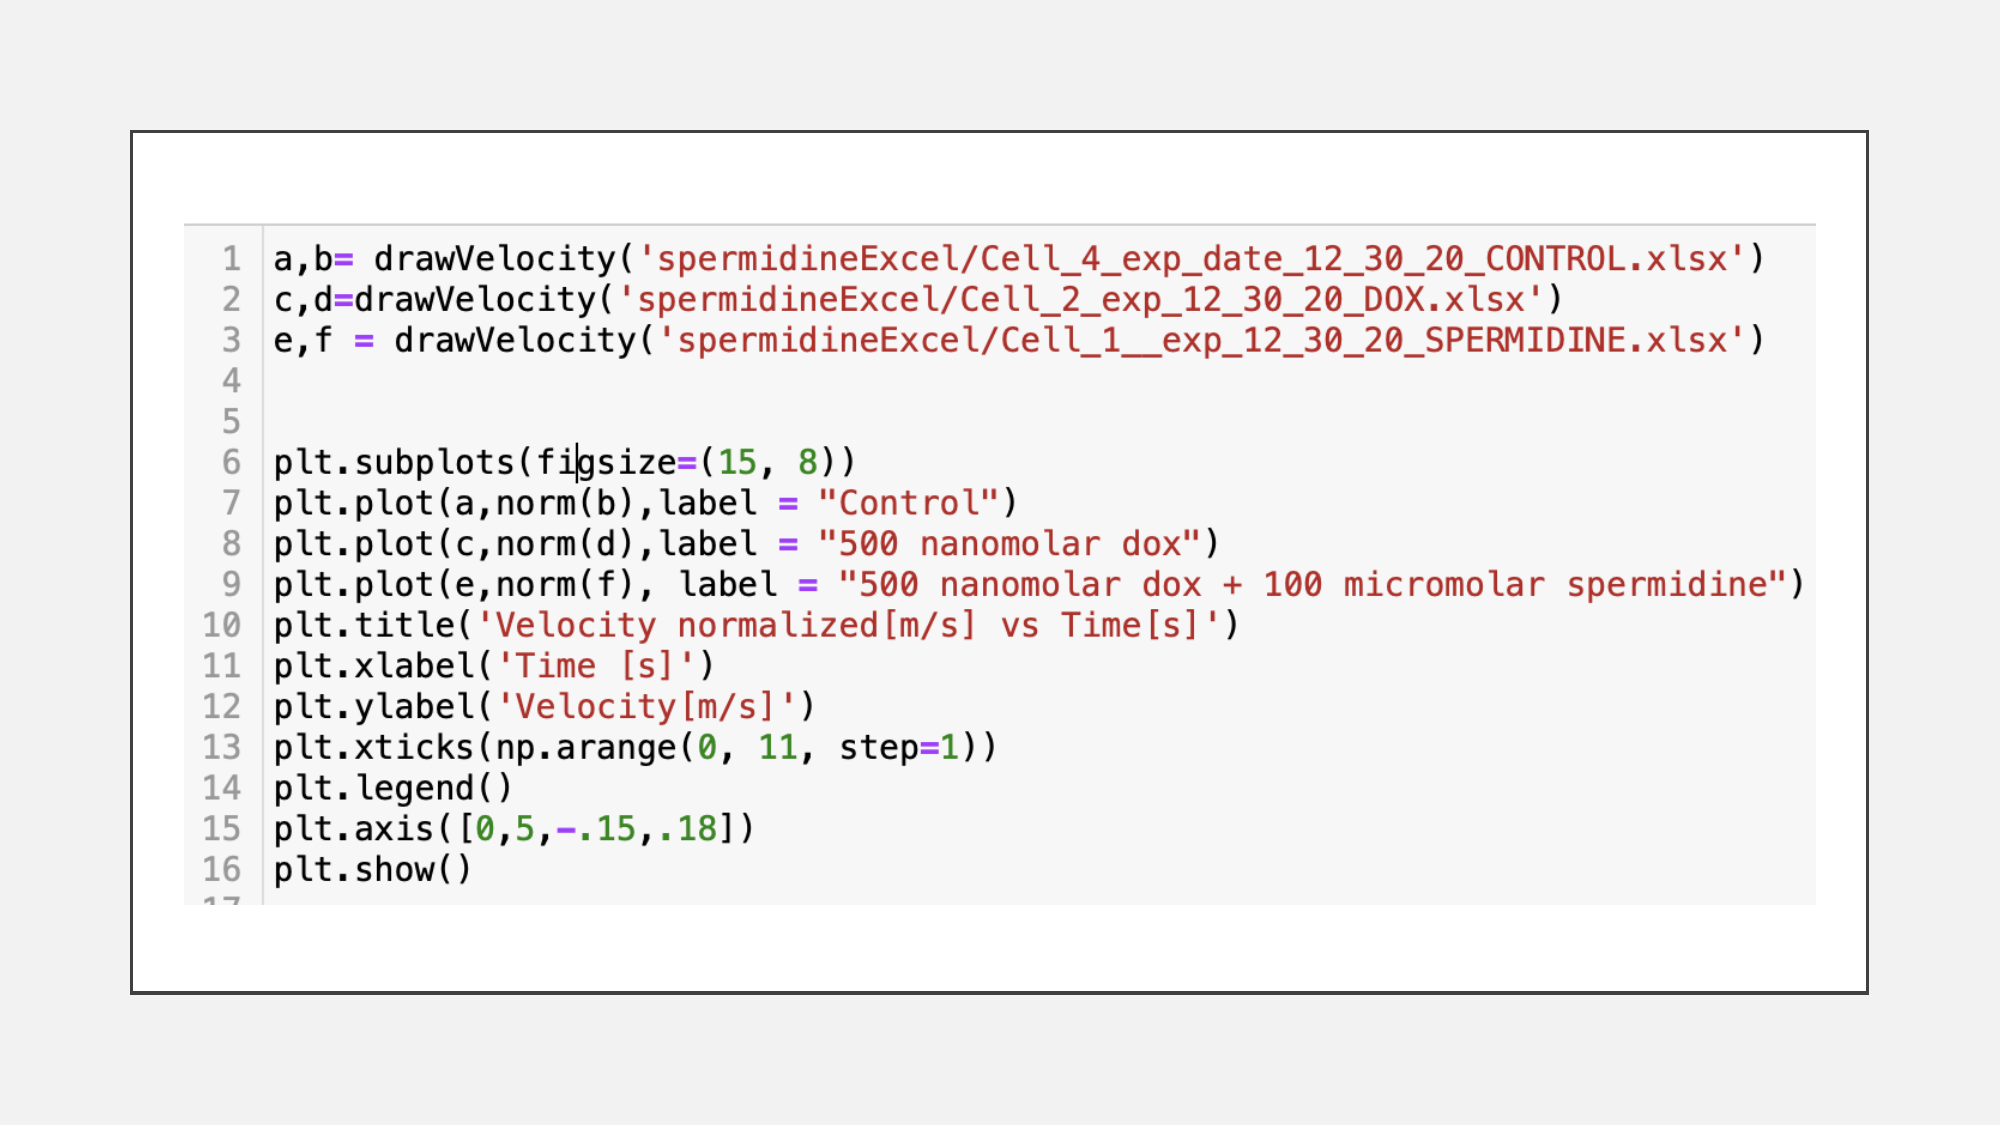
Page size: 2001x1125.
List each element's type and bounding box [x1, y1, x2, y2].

text_box [131, 131, 1869, 994]
list [184, 220, 1816, 905]
